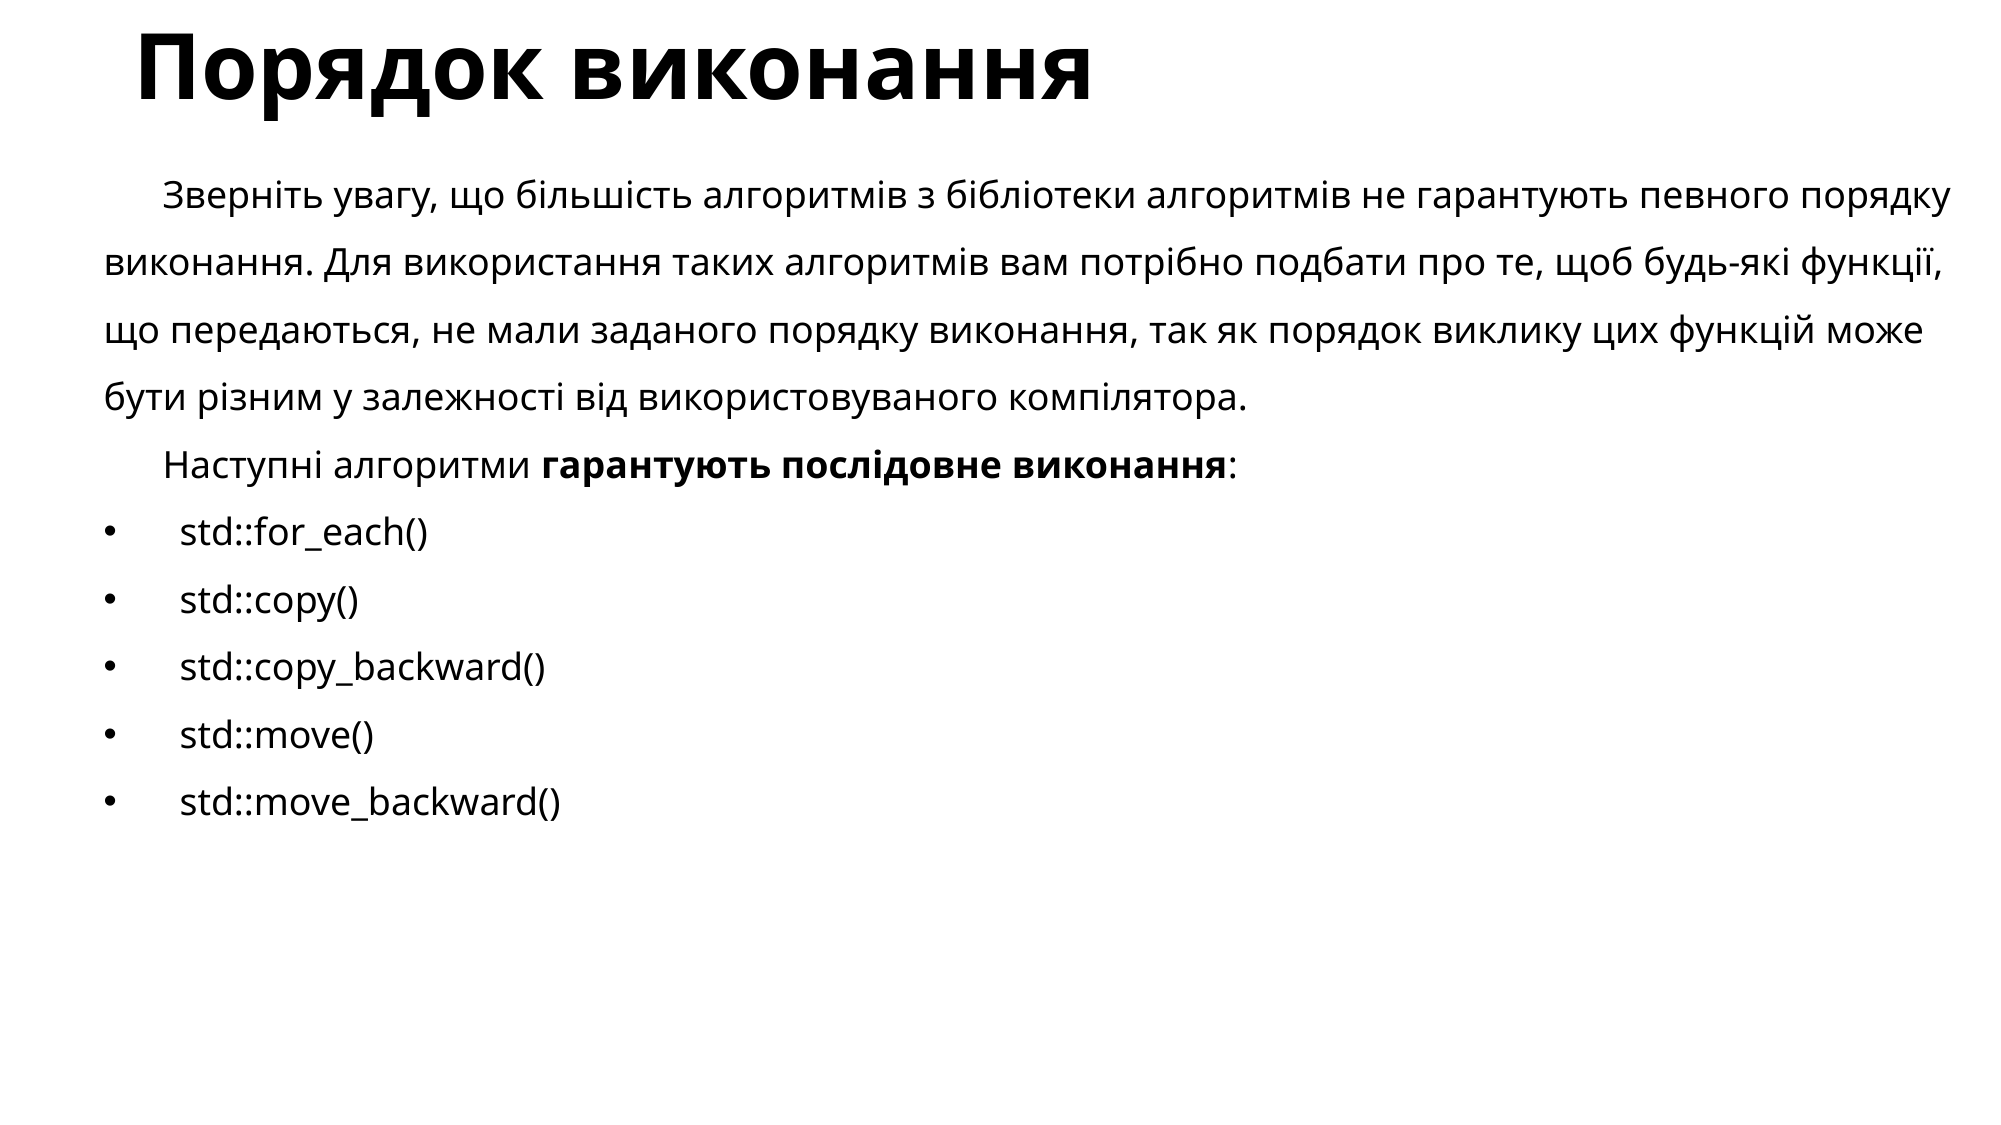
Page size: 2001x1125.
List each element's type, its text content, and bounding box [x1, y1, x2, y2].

list Зверніть увагу, що більшість алгоритмів з бібліотеки алгоритмів не гарантують певного порядку виконання. Для використання таких алгоритмів вам потрібно подбати про те, щоб будь-які функції, що передаються, не мали заданого порядку виконання, так як порядок виклику цих функцій може бути різним у залежності від використовуваного компілятора. Наступні алгоритми гарантують послідовне виконання: std::for_each() std::copy() std::copy_backward() std::move() std::move_backward() [0, 140, 2000, 1125]
title Порядок виконання [0, 0, 2000, 140]
